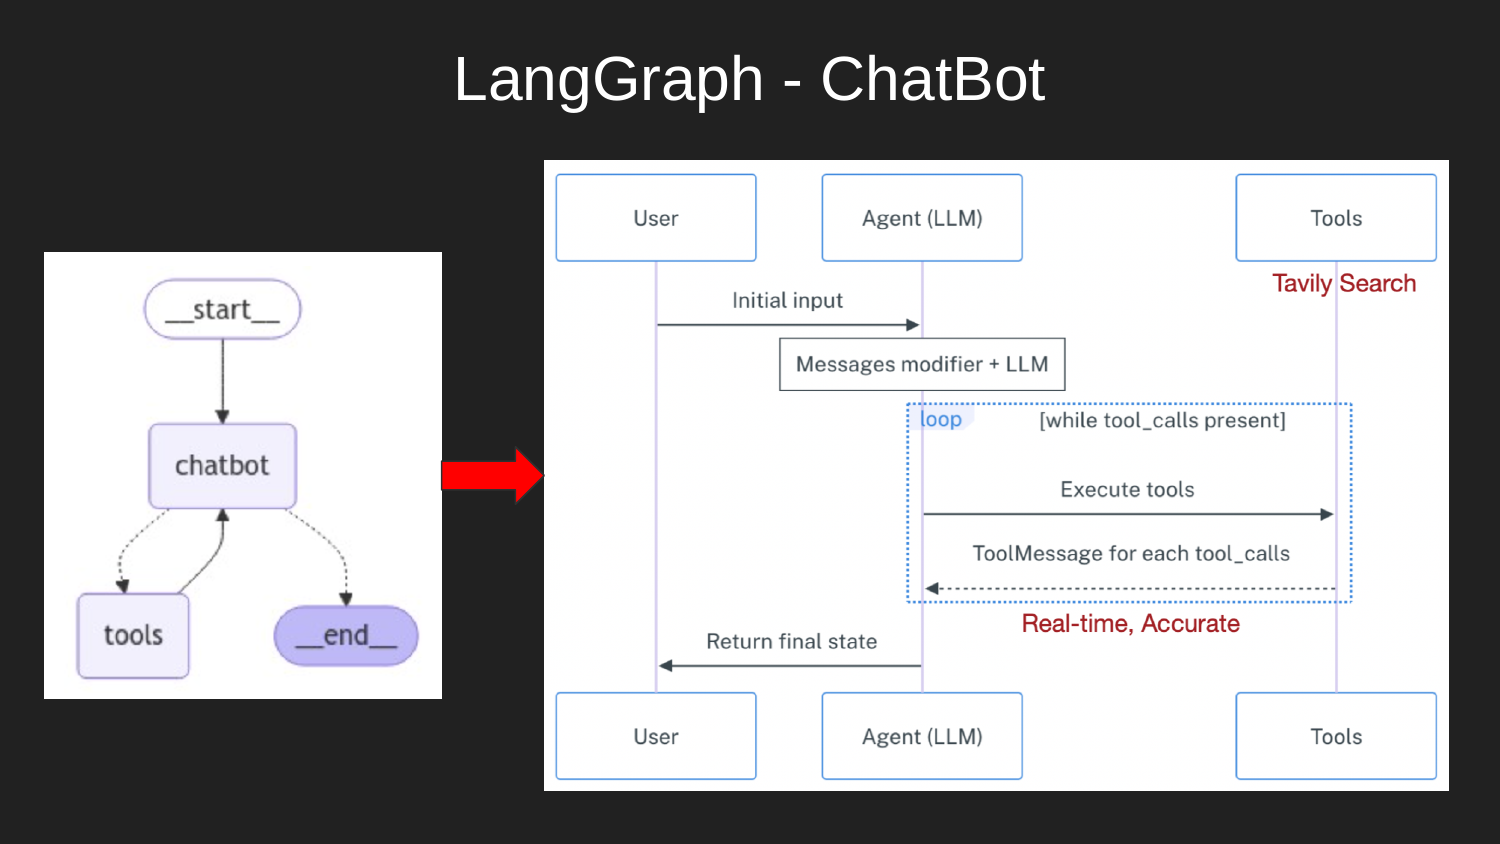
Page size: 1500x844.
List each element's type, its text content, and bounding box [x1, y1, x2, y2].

picture [44, 251, 442, 700]
text_box [447, 446, 538, 505]
picture [543, 160, 1450, 791]
title LangGraph - ChatBot [51, 0, 1449, 128]
